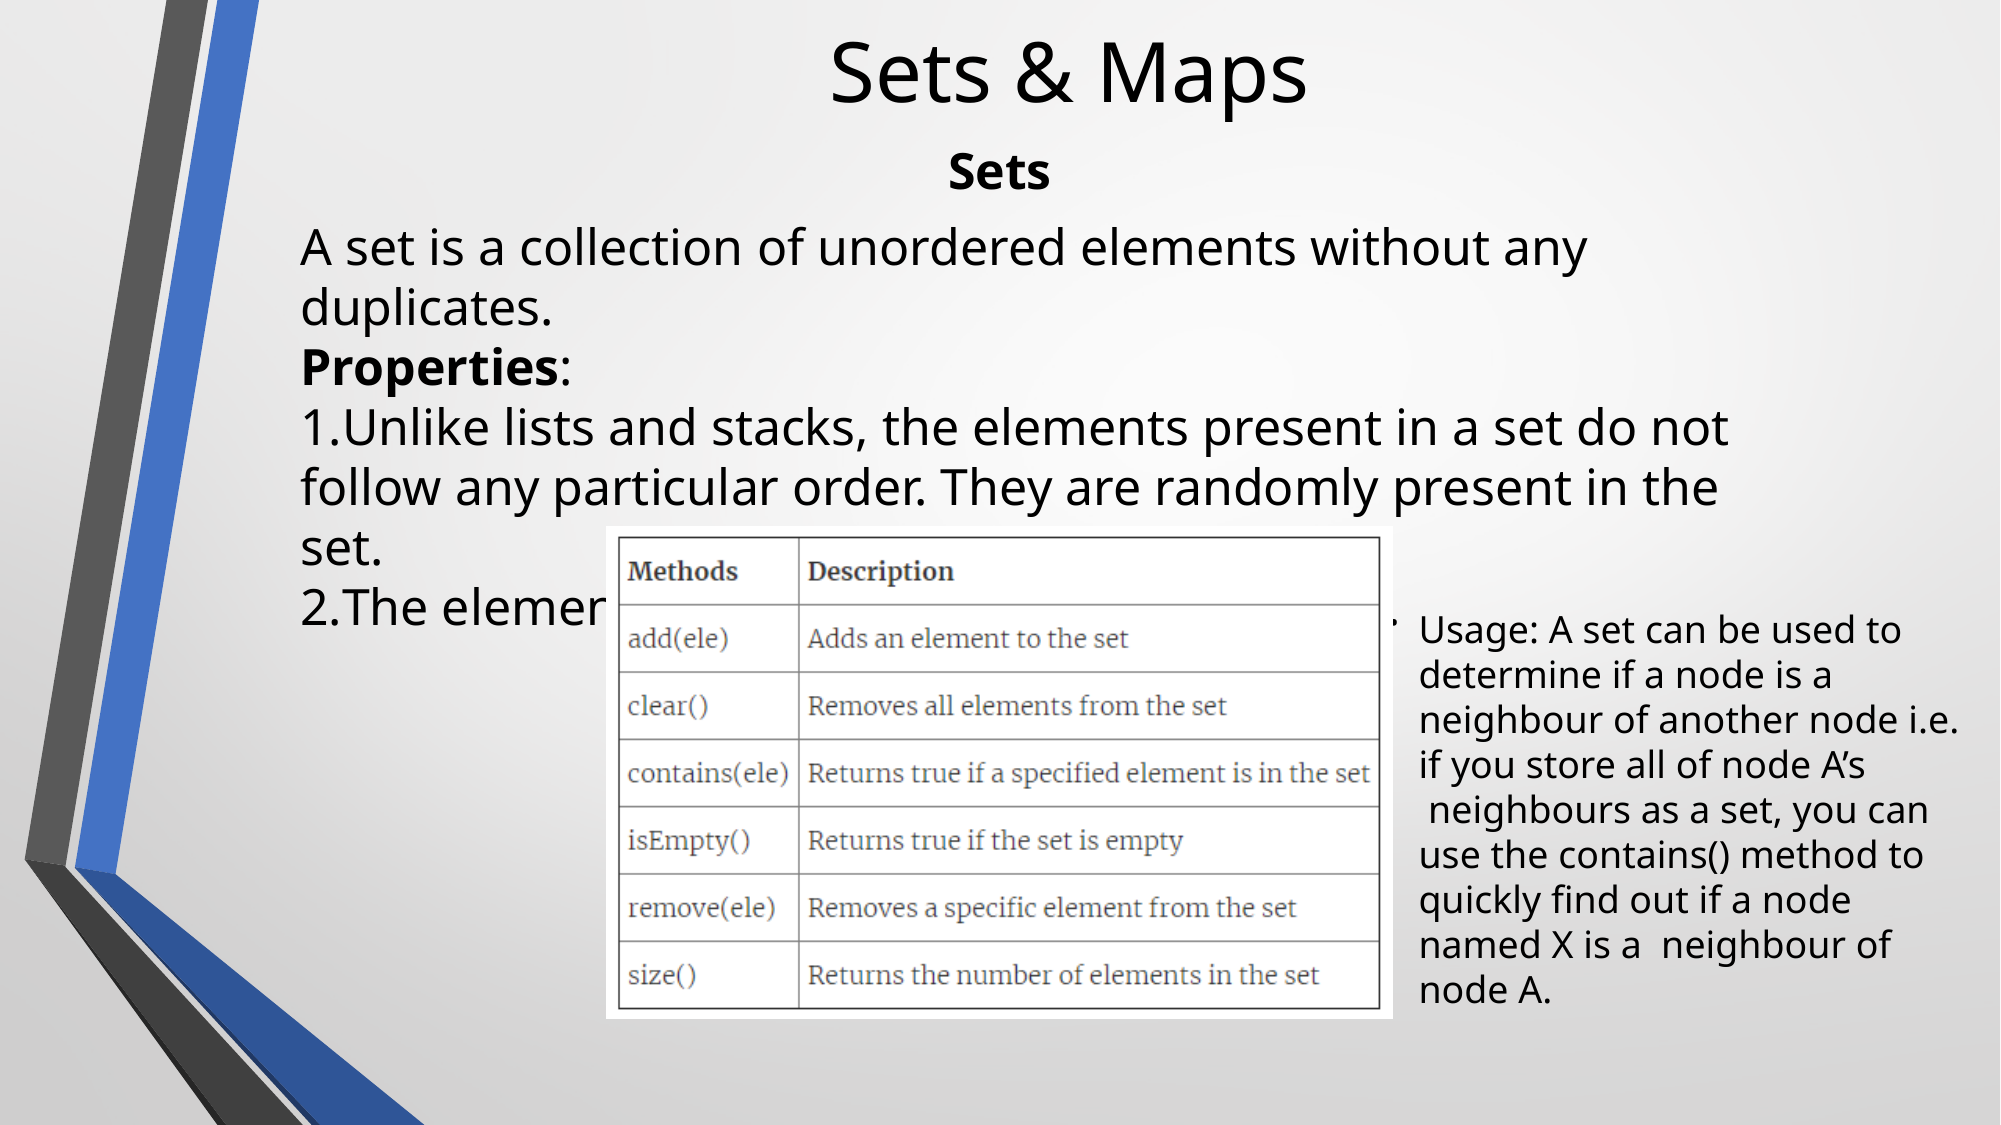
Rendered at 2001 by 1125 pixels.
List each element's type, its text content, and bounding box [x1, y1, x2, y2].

text_box Usage: A set can be used to determine if a node is a neighbour of another node i.e. if you store all of node A’s neighbours as a set, you can use the contains() method to quickly find out if a node named X is a neighbour of node A. [1403, 598, 1985, 1019]
text_box Sets & Maps [248, 11, 1892, 209]
text_box A set is a collection of unordered elements without any duplicates. Properties: Unlike lists and stacks, the elements present in a set do not follow any particular order. They are randomly present in the set. The elements are not repeated in a given set. [285, 208, 1813, 643]
text_box Sets [305, 132, 1695, 208]
picture [606, 525, 1394, 1019]
